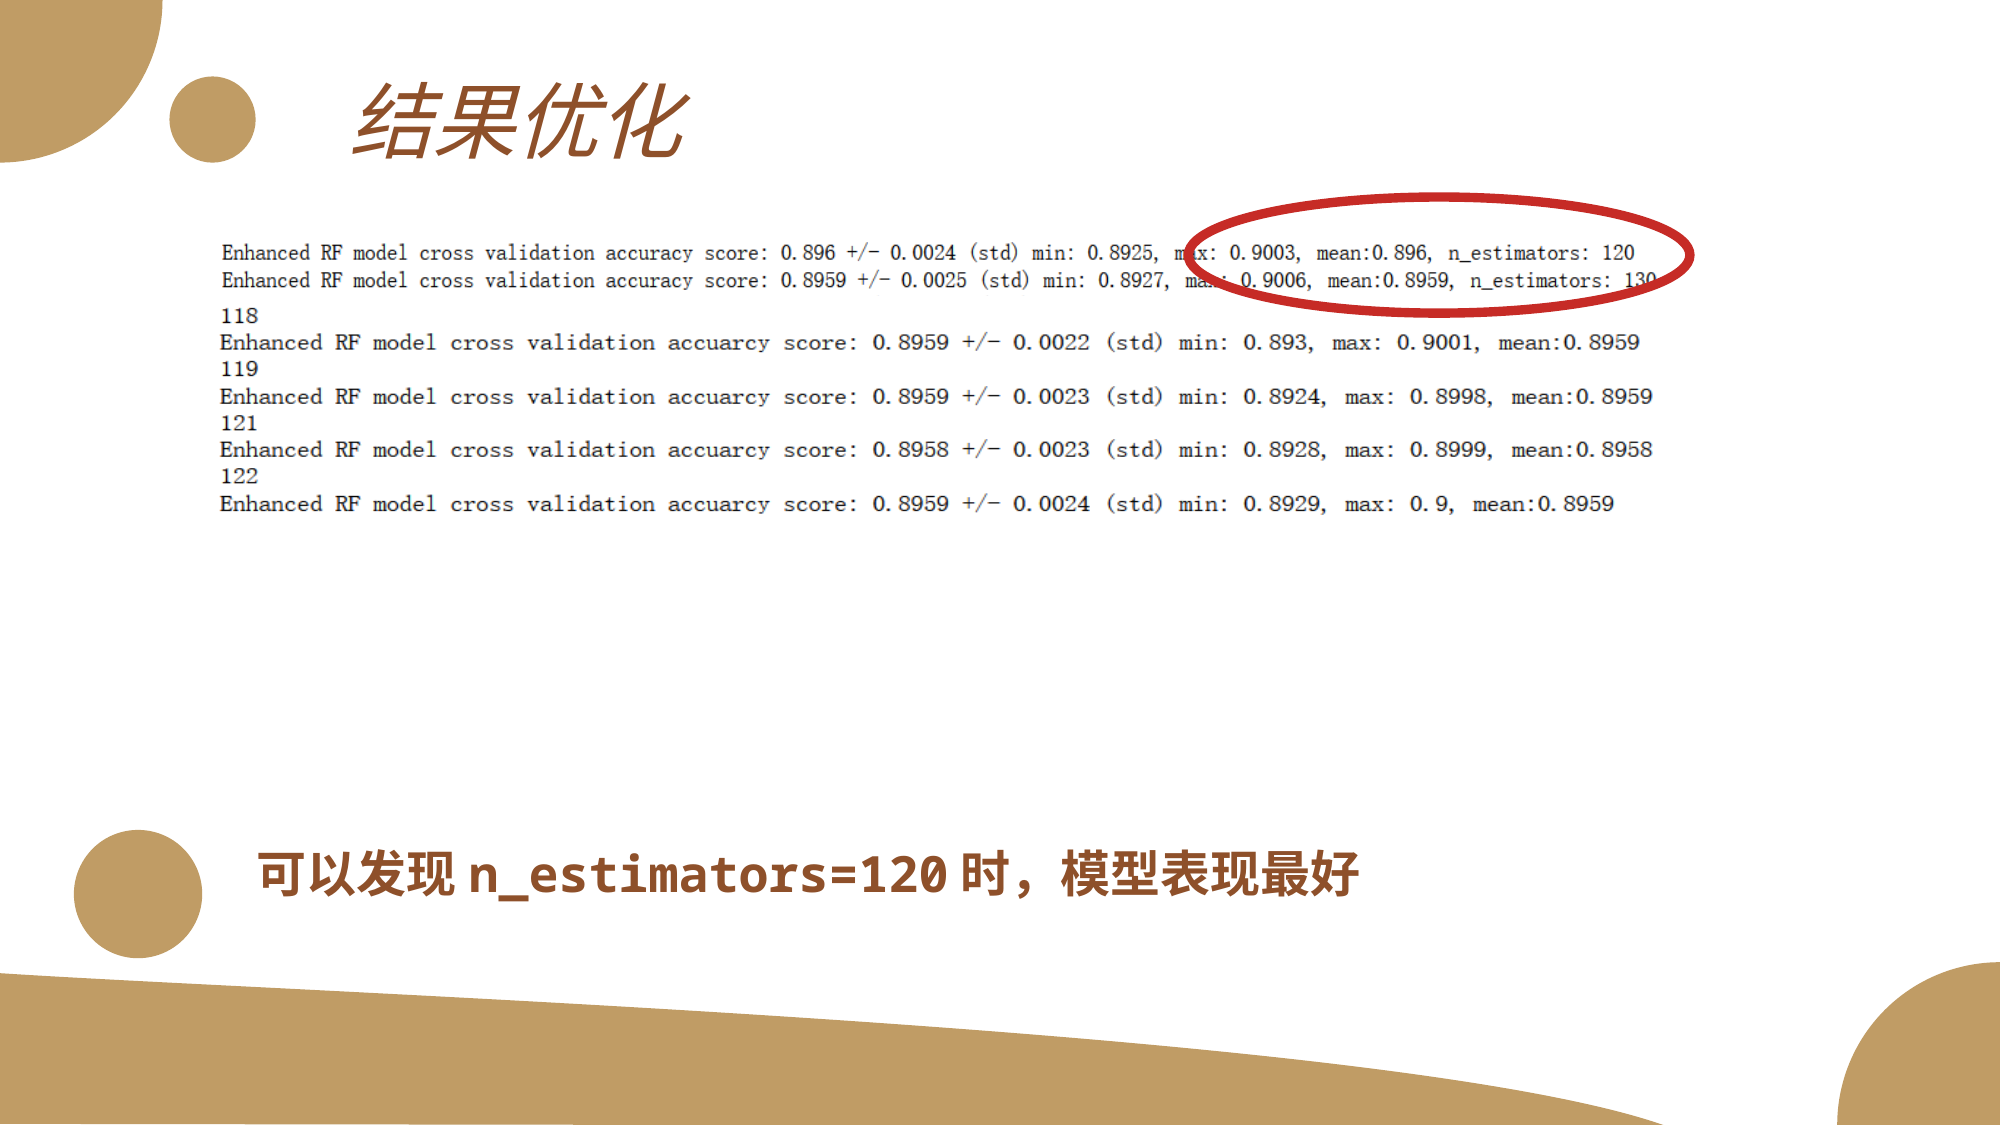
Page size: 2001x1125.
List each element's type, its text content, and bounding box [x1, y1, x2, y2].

text_box 可以发现n_estimators=120时，模型表现最好 [241, 834, 1602, 910]
text_box 结果优化 [334, 61, 1308, 177]
text_box [72, 828, 204, 960]
text_box [0, 0, 164, 164]
text_box [168, 75, 257, 164]
text_box [1836, 961, 2000, 1125]
picture [207, 298, 1663, 520]
text_box [1194, 195, 1691, 280]
picture [217, 241, 1668, 296]
text_box [0, 972, 1667, 1125]
